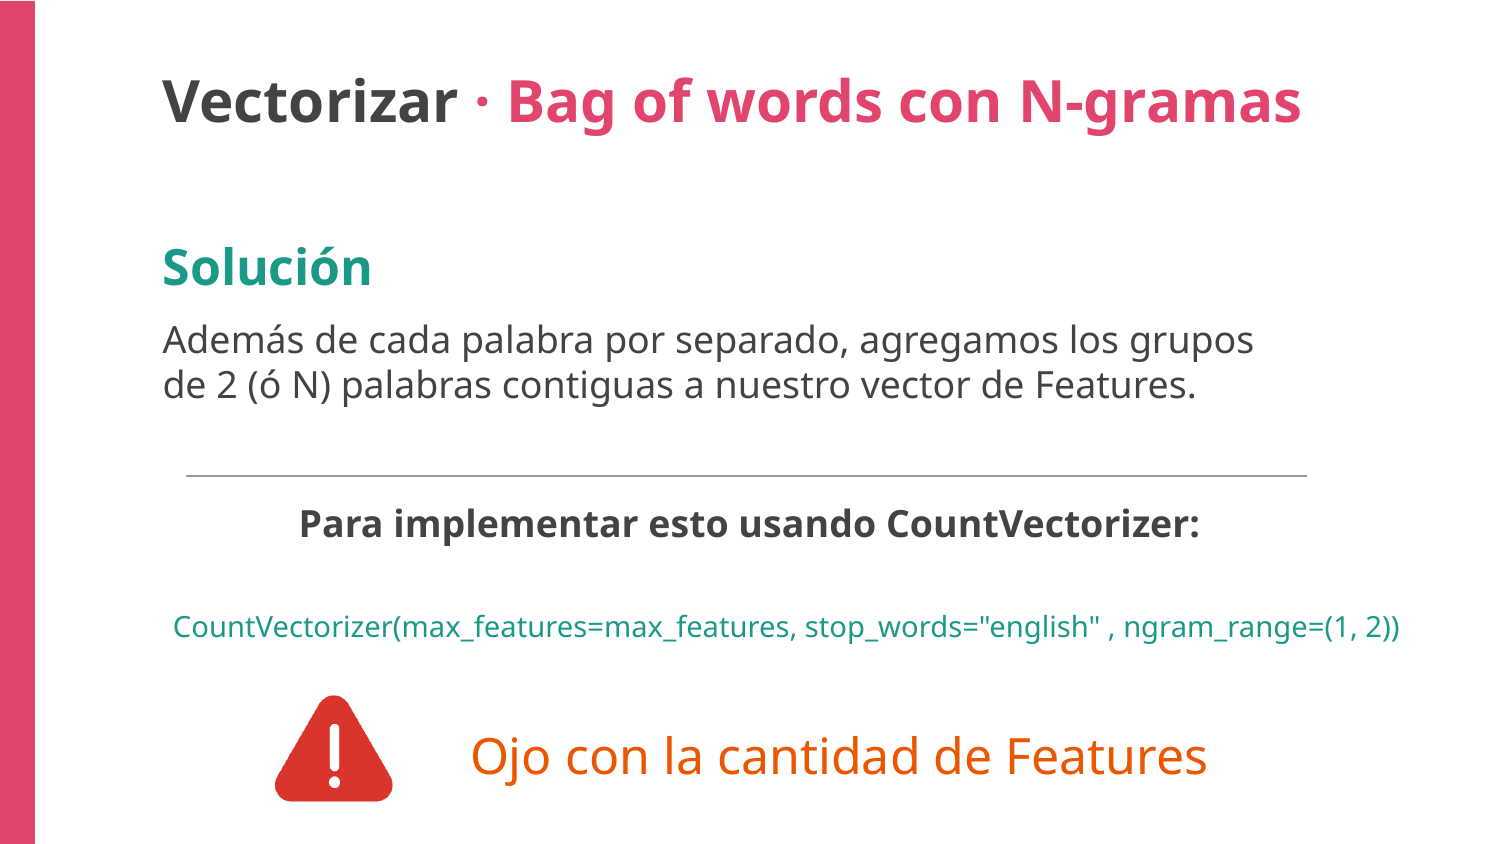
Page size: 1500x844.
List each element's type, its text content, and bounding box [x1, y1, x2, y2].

picture [267, 685, 401, 806]
text_box Ojo con la cantidad de Features [455, 709, 1381, 806]
text_box Para implementar esto usando CountVectorizer: [144, 484, 1356, 563]
text_box CountVectorizer(max_features=max_features, stop_words="english" , ngram_range=(1, 2)) [140, 592, 1433, 739]
text_box Vectorizar · Bag of words con N-gramas [147, 49, 1350, 146]
text_box Solución Además de cada palabra por separado, agregamos los grupos de 2 (ó N) palabras contiguas a nuestro vector de Features. [147, 220, 1286, 410]
